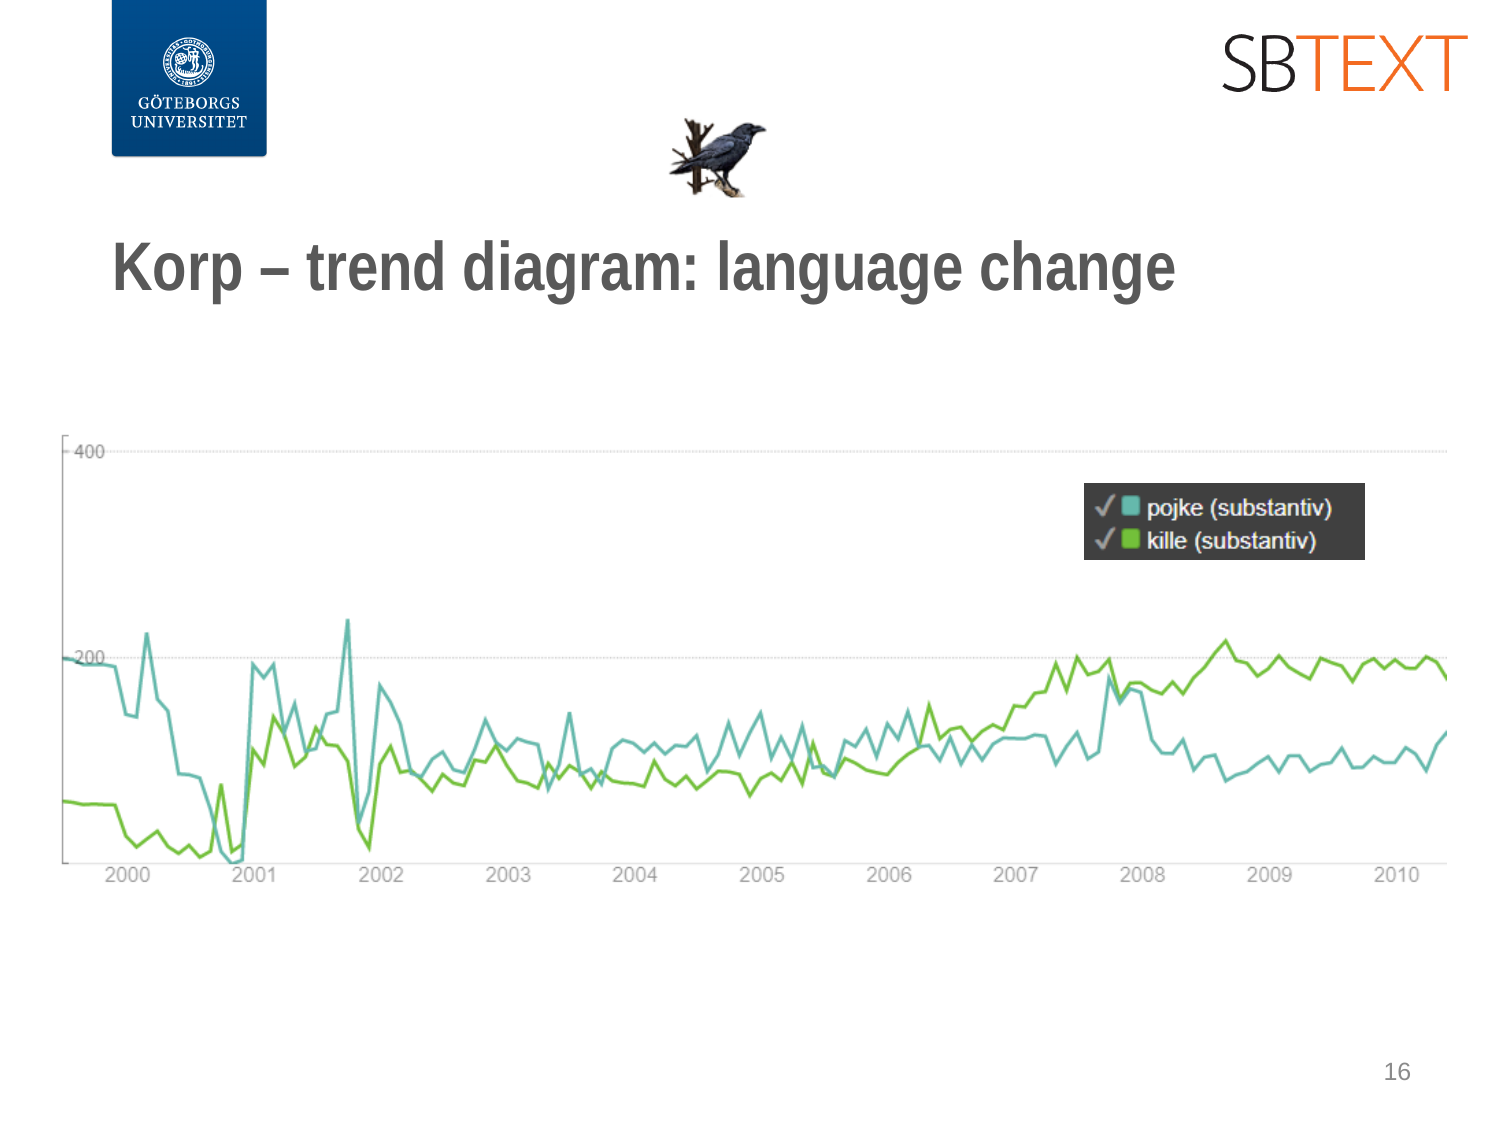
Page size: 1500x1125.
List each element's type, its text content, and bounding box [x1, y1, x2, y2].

picture [47, 394, 1447, 915]
picture [110, 0, 268, 159]
title Korp – trend diagram: language change [112, 231, 1412, 362]
picture [1205, 19, 1476, 110]
picture [666, 113, 771, 200]
slide_number 16 [1316, 1051, 1412, 1091]
